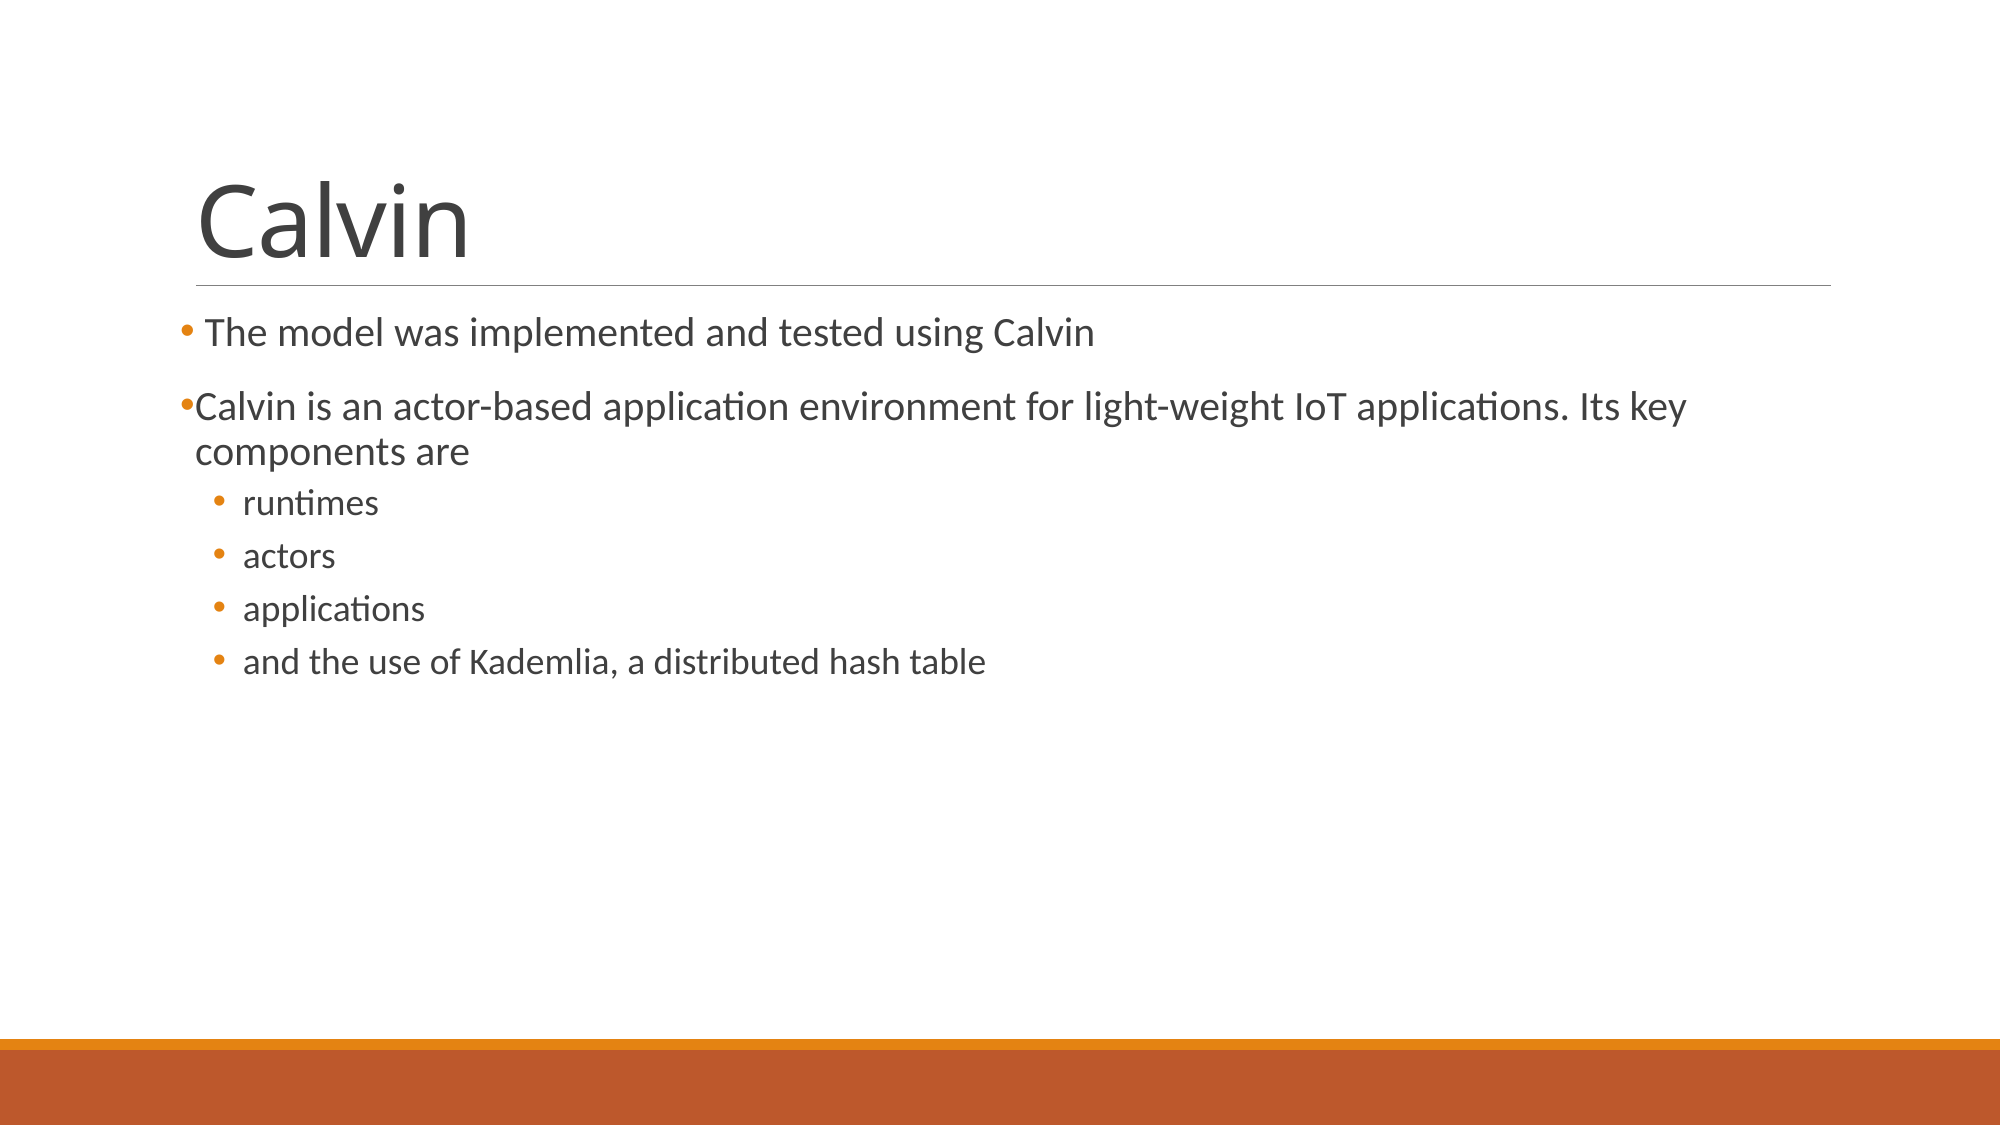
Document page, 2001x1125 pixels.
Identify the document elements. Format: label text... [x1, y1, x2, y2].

list The model was implemented and tested using Calvin Calvin is an actor-based application environment for light-weight IoT applications. Its key components are runtimes actors applications and the use of Kademlia, a distributed hash table [180, 302, 1830, 963]
title Calvin [180, 47, 1830, 285]
